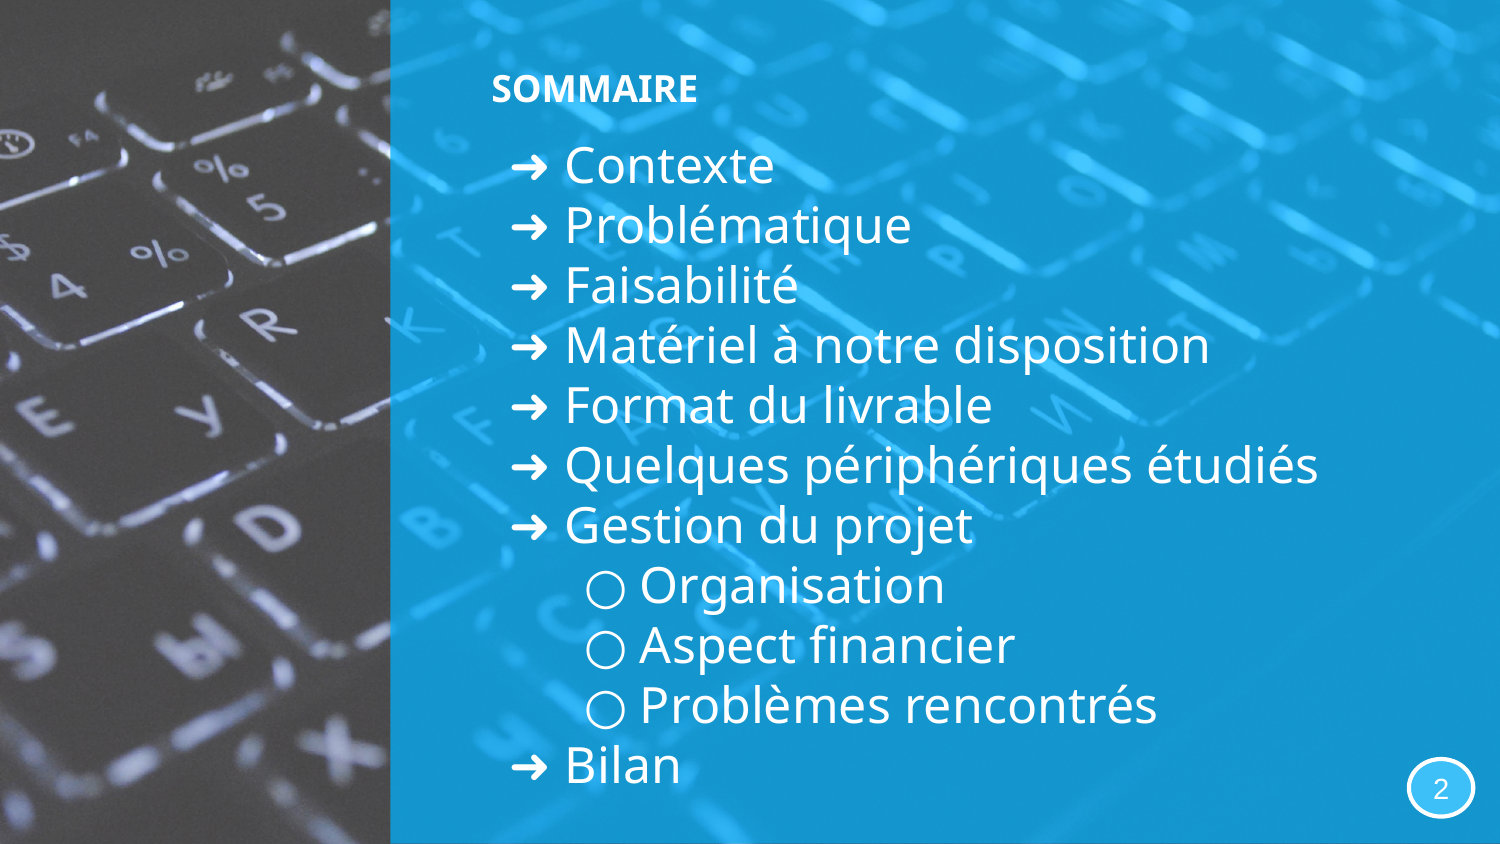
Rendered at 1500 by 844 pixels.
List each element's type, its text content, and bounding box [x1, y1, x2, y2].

picture [390, 0, 1500, 844]
title SOMMAIRE [476, 49, 1415, 133]
list Contexte Problématique Faisabilité Matériel à notre disposition Format du livrable Quelques périphériques étudiés Gestion du projet Organisation Aspect financier Problèmes rencontrés Bilan [477, 118, 1416, 743]
text_box 2 [1406, 756, 1476, 819]
